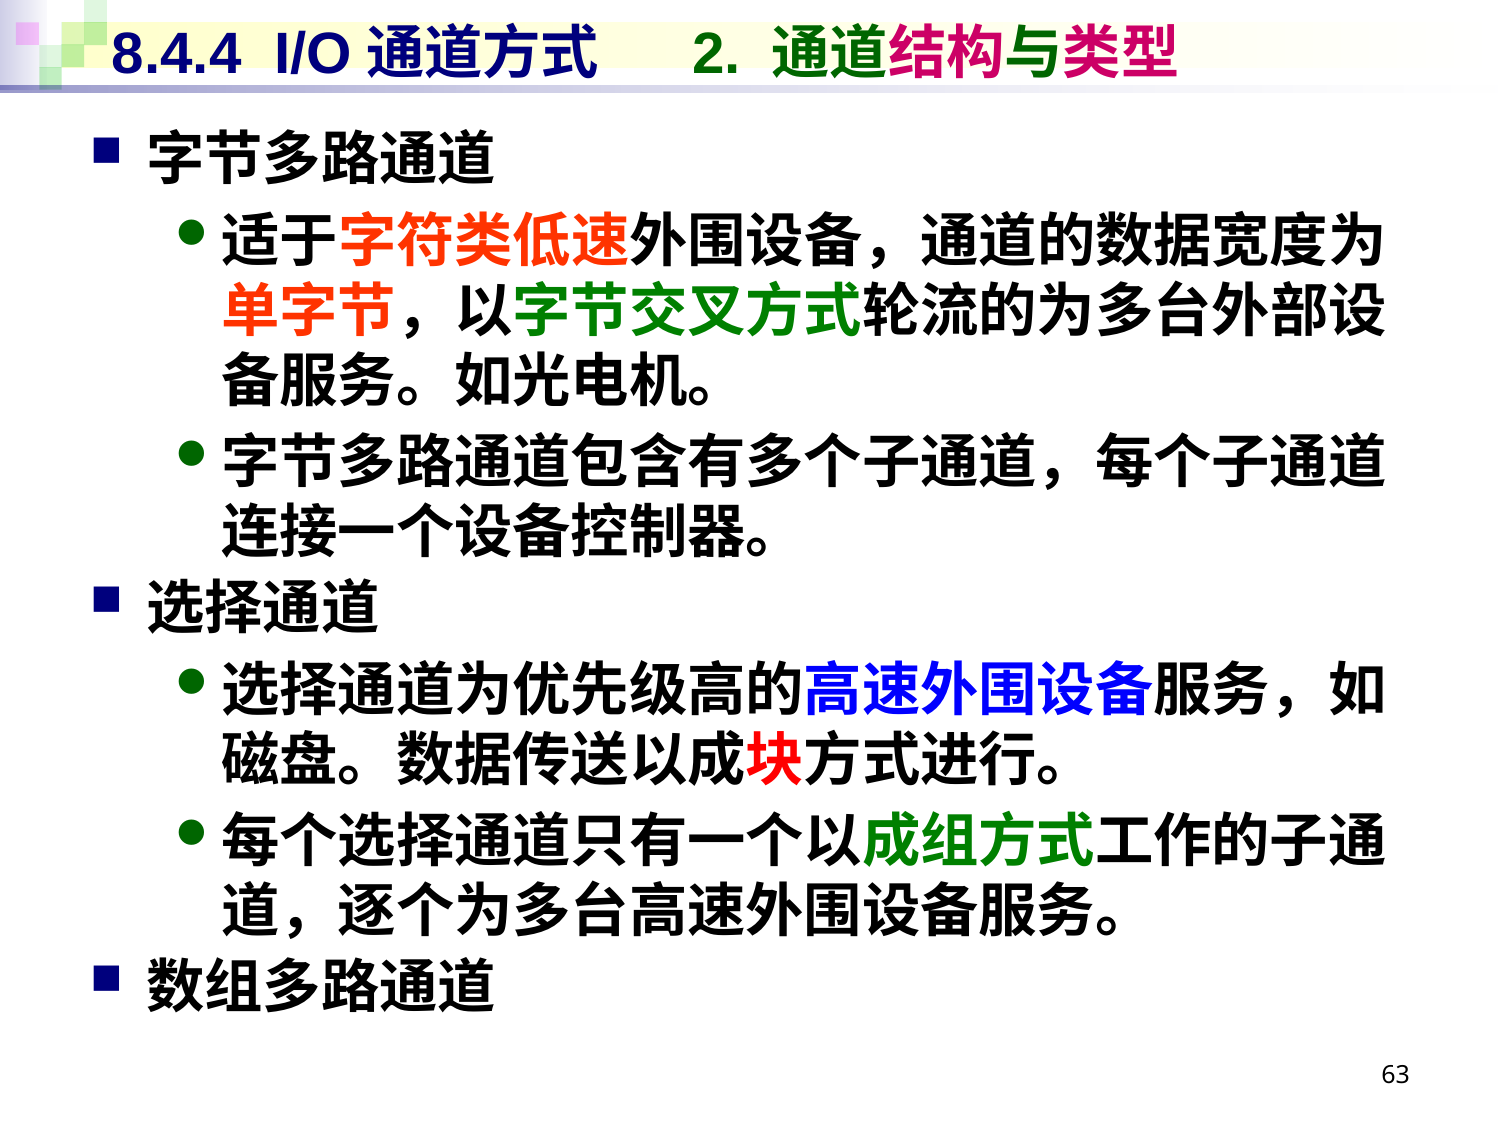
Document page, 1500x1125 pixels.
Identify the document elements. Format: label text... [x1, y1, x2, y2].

title 8.4.4 I/O通道方式 2. 通道结构与类型 [96, 6, 1448, 94]
slide_number 63 [1074, 1071, 1426, 1101]
list 字节多路通道 适于字符类低速外围设备，通道的数据宽度为单字节，以字节交叉方式轮流的为多台外部设备服务。如光电机。 字节多路通道包含有多个子通道，每个子通道连接一个设备控制器。 选择通道 选择通道为优先级高的高速外围设备服务，如磁盘。数据传送以成块方式进行。 每个选择通道只有一个以成组方式工作的子通道，逐个为多台高速外围设备服务。 数组多路通道 [74, 113, 1448, 1071]
